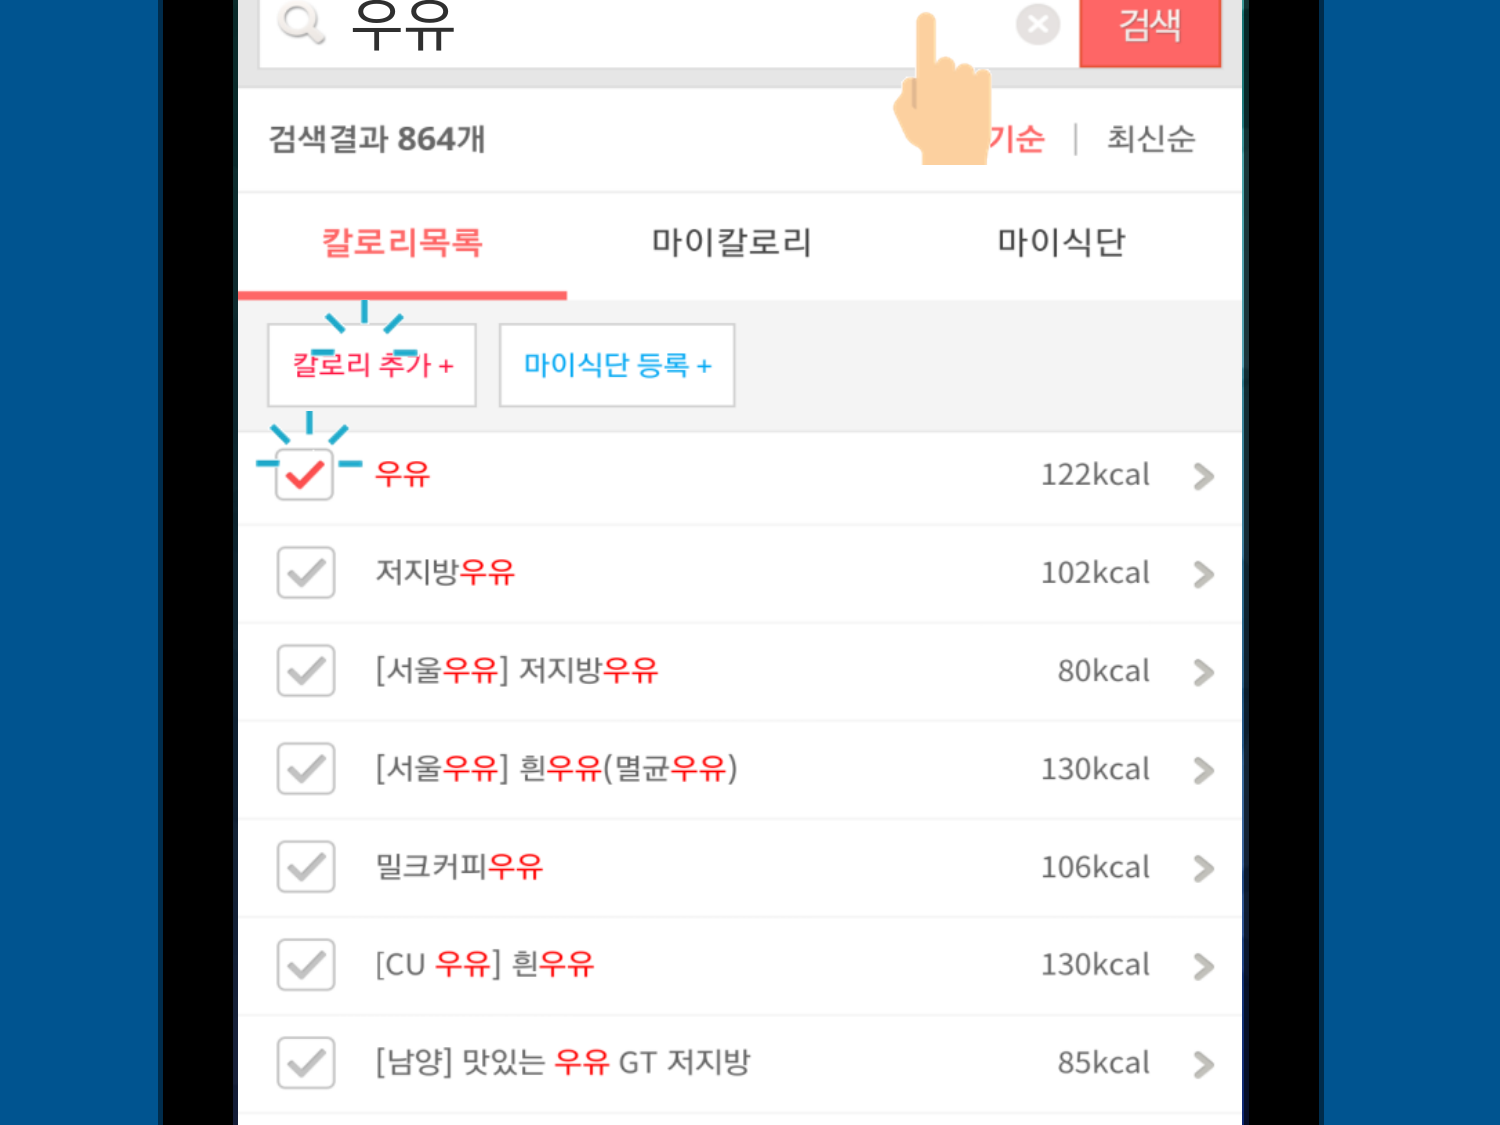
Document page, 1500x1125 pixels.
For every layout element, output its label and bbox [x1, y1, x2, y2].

text_box [139, 0, 238, 1125]
text_box [1243, 0, 1351, 1125]
picture [213, 0, 1243, 1125]
